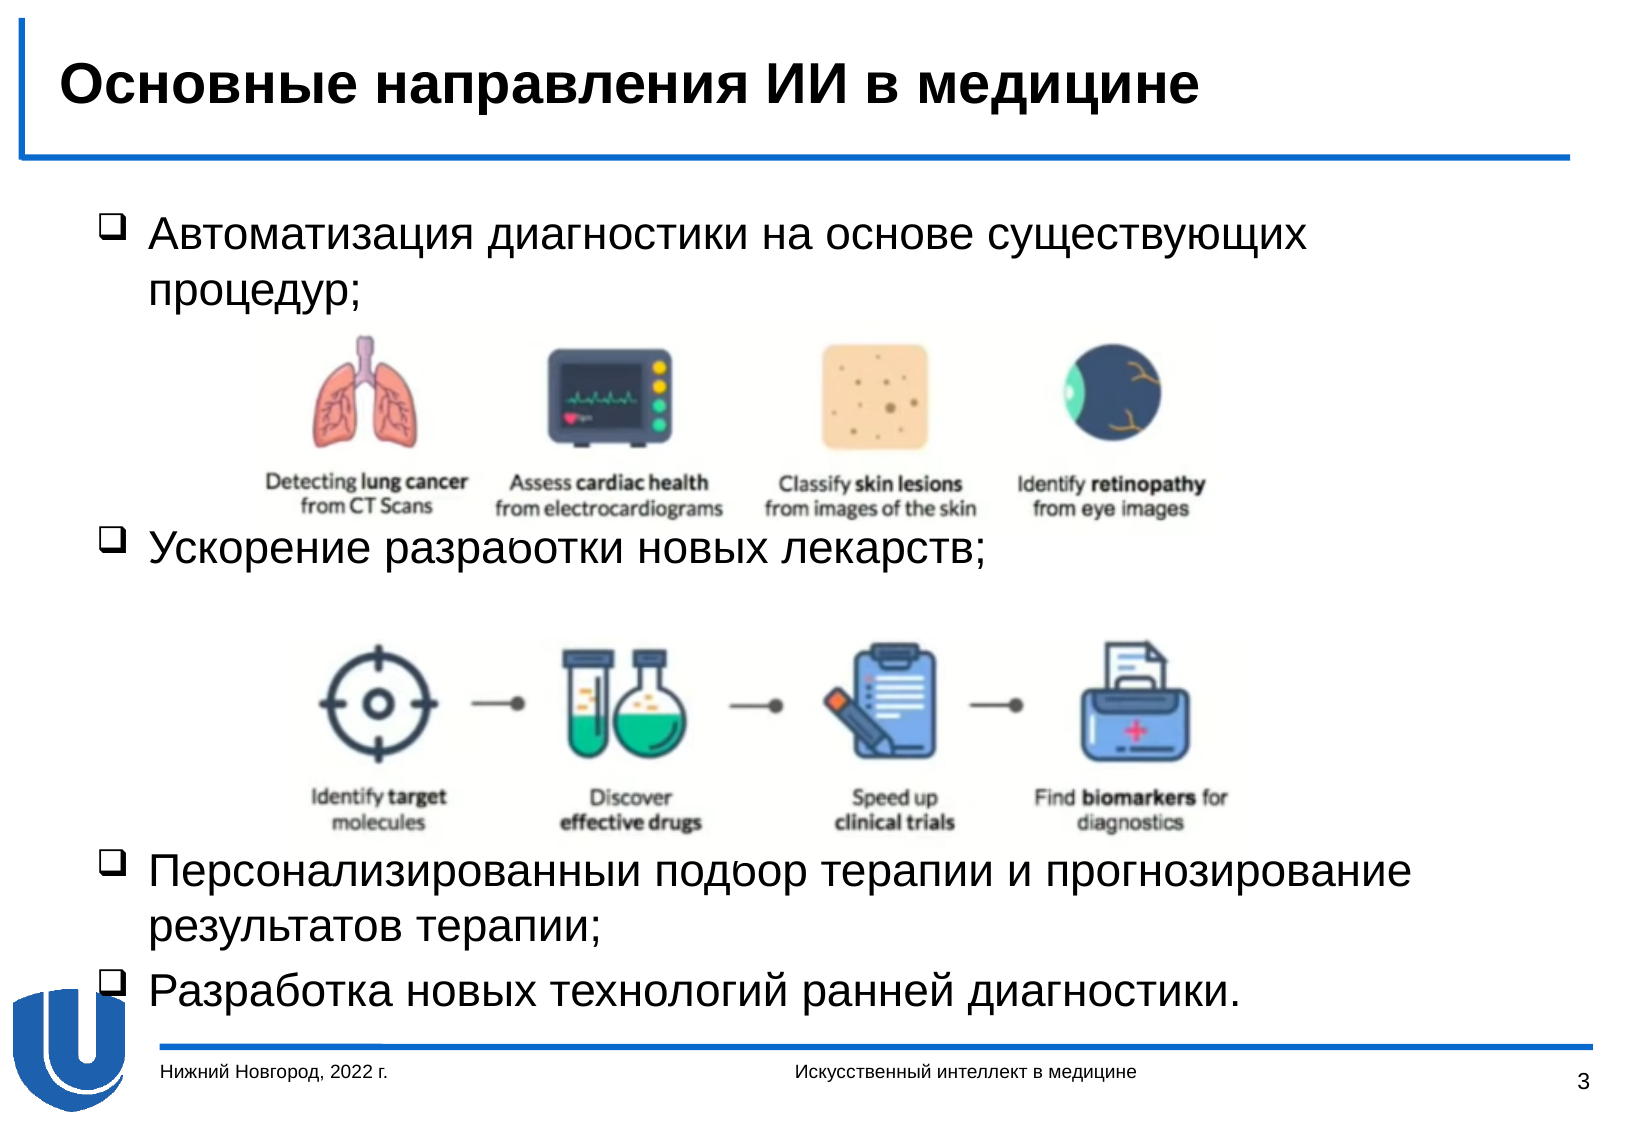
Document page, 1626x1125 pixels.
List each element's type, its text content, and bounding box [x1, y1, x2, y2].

footer Искусственный интеллект в медицине [493, 1051, 1439, 1125]
title Основные направления ИИ в медицине [44, 33, 1536, 127]
picture [259, 321, 1224, 539]
list Автоматизация диагностики на основе существующих процедур; Ускорение разработки новых лекарств; Персонализированный подбор терапии и прогнозирование результатов терапии; Разработка новых технологий ранней диагностики. [80, 196, 1544, 1012]
slide_number Нижний Новгород, 2022 г. [144, 1051, 482, 1125]
picture [13, 989, 125, 1112]
picture [289, 637, 1255, 861]
